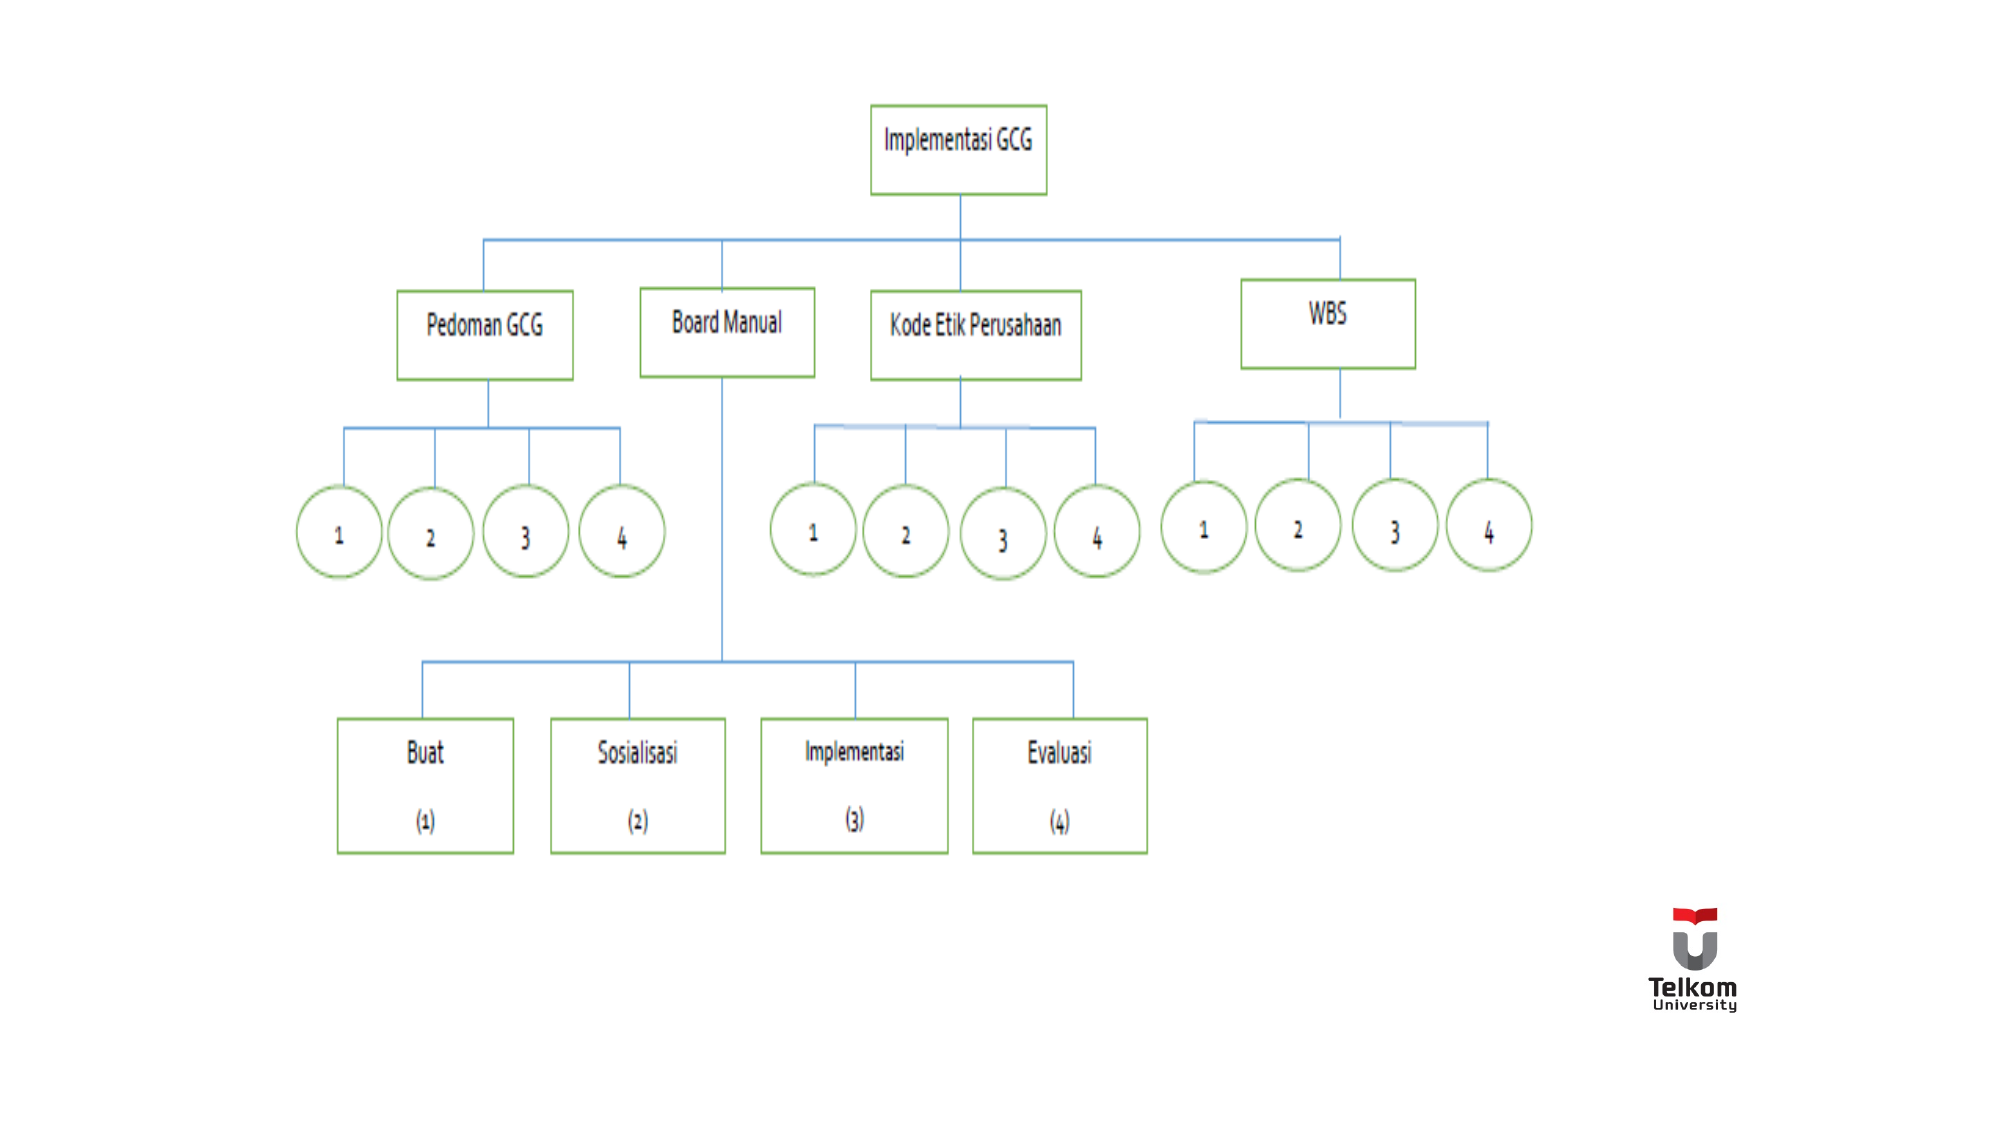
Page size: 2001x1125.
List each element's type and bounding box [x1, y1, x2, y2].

picture [1638, 892, 1752, 1025]
list [287, 37, 1575, 1075]
